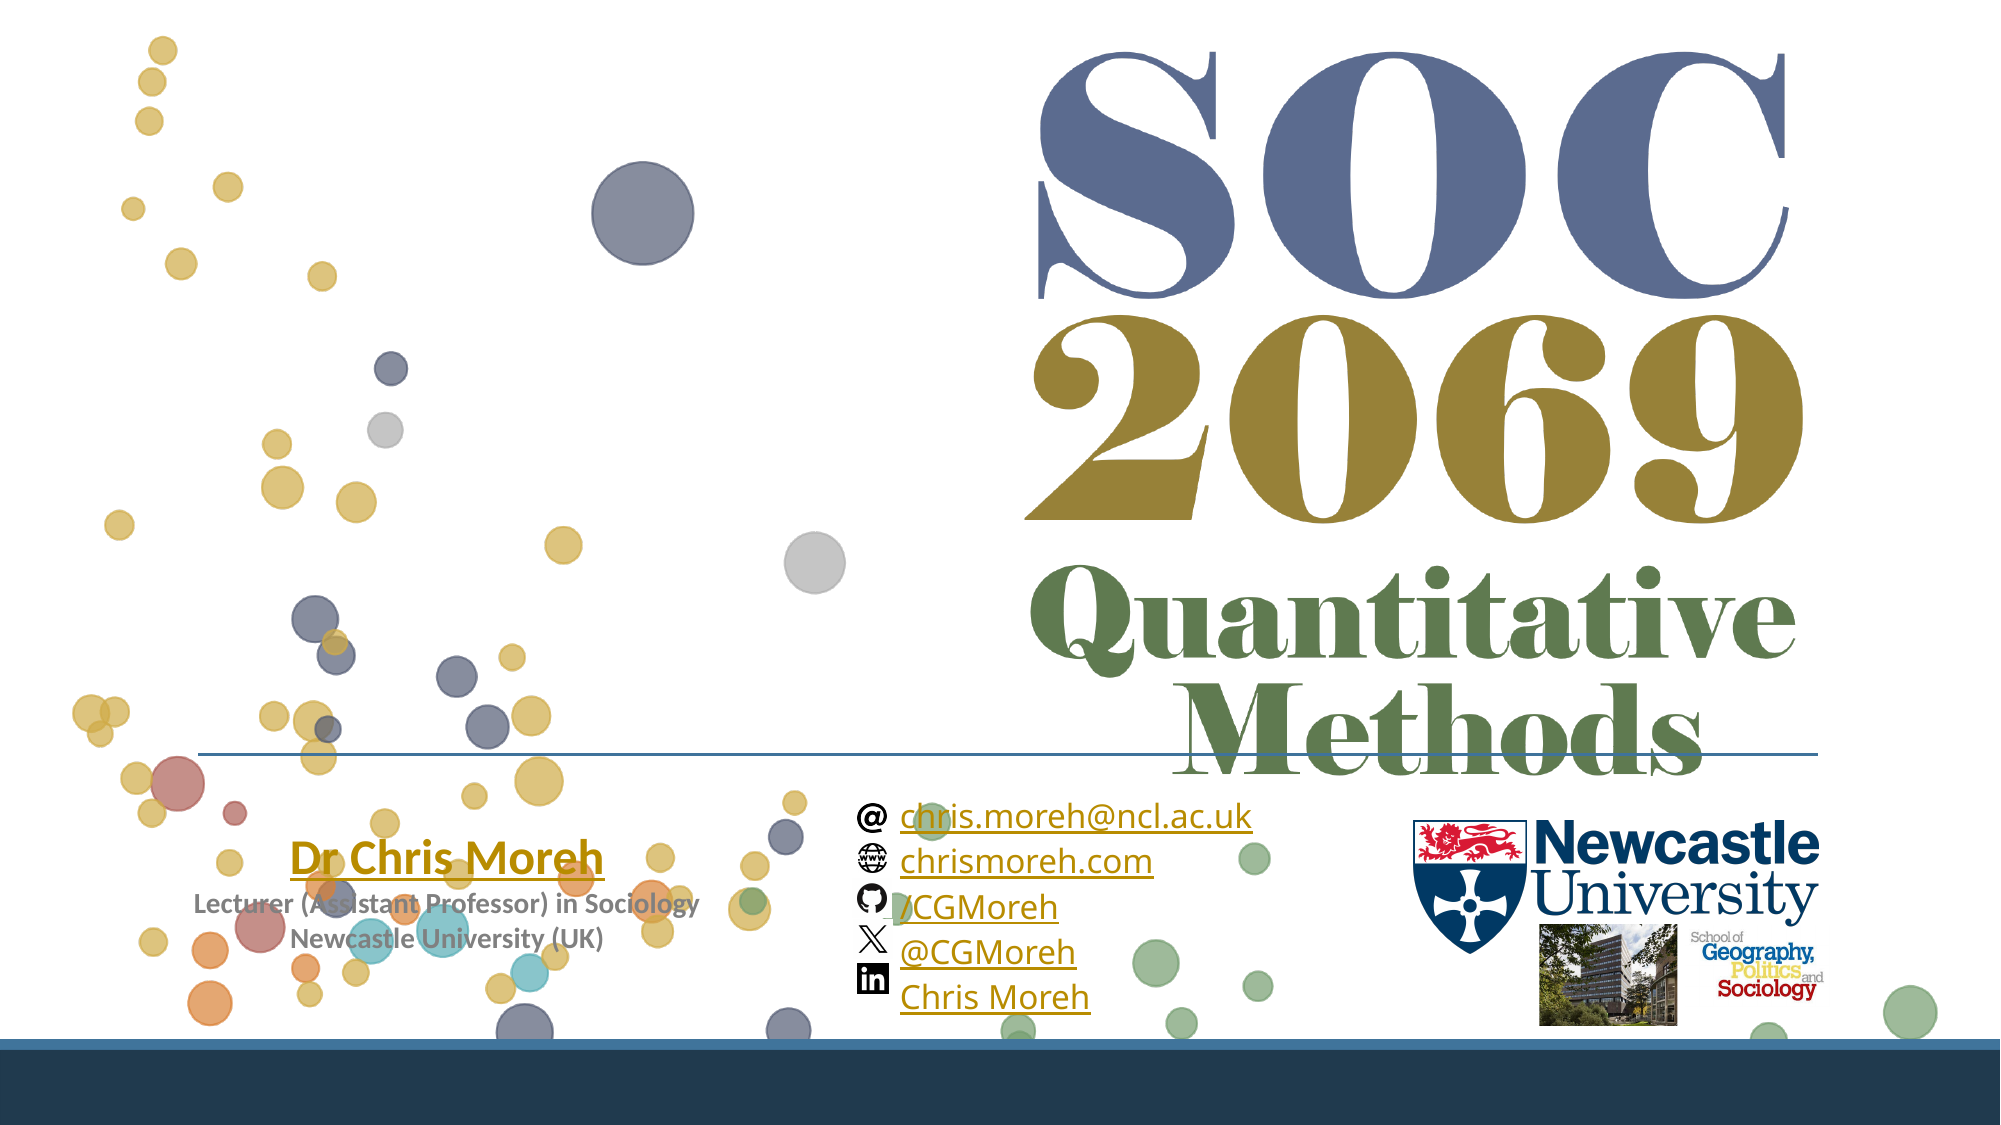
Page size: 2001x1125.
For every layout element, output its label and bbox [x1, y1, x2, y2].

picture [857, 963, 889, 994]
picture [1413, 820, 1830, 1027]
picture [852, 878, 892, 918]
picture [857, 803, 887, 833]
picture [853, 919, 893, 959]
picture [858, 843, 887, 873]
